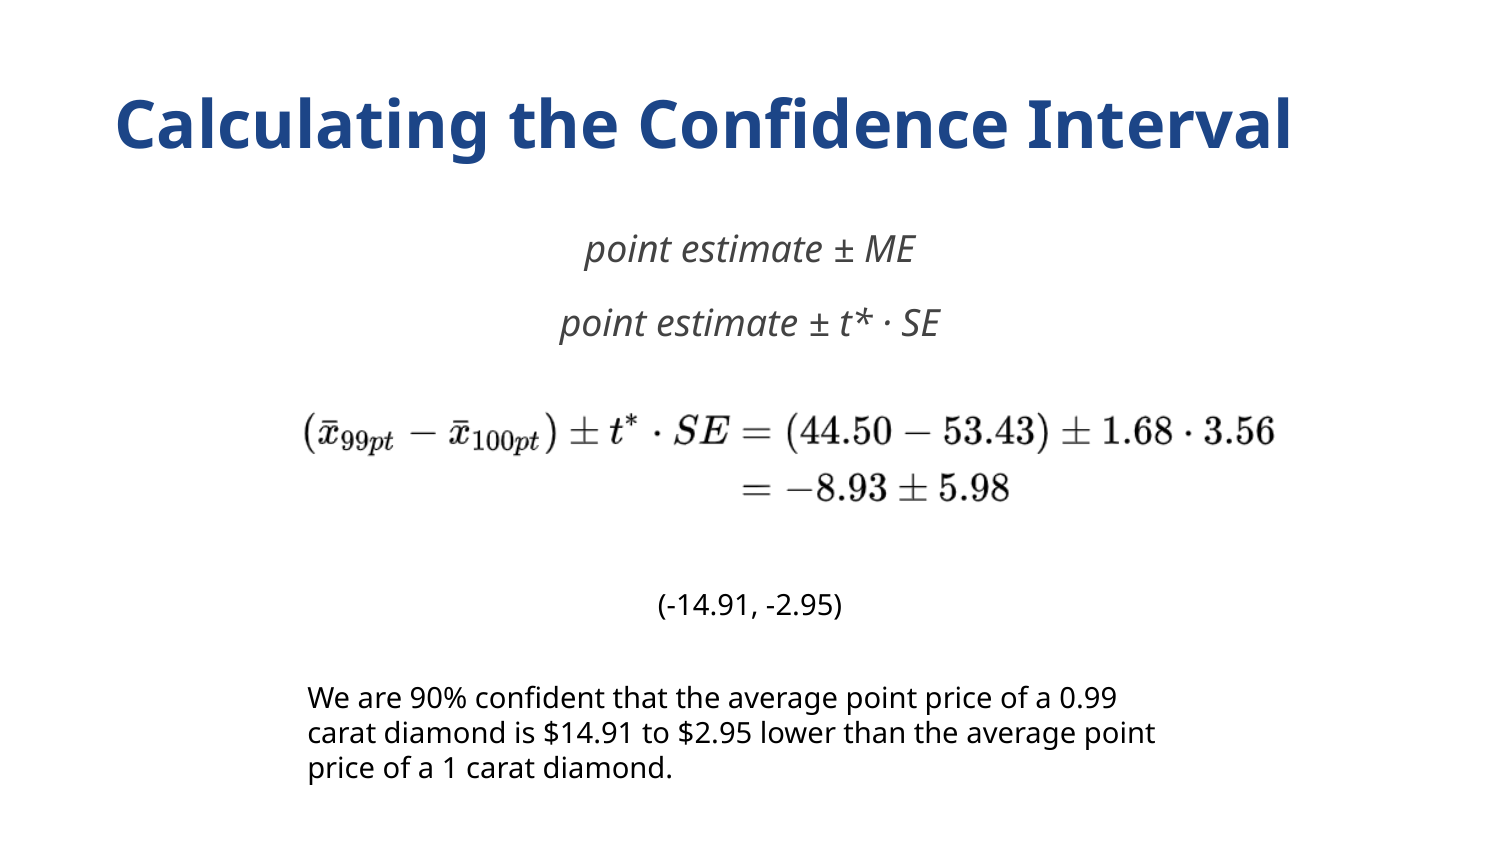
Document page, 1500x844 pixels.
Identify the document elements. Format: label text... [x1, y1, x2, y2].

list point estimate ± ME point estimate ± t* · SE [103, 224, 1397, 400]
text_box We are 90% confident that the average point price of a 0.99 carat diamond is $14.91 to $2.95 lower than the average point price of a 1 carat diamond. [292, 664, 1208, 800]
text_box (-14.91, -2.95) [491, 570, 1009, 636]
title Calculating the Confidence Interval [103, 44, 1397, 208]
picture [294, 407, 1276, 512]
